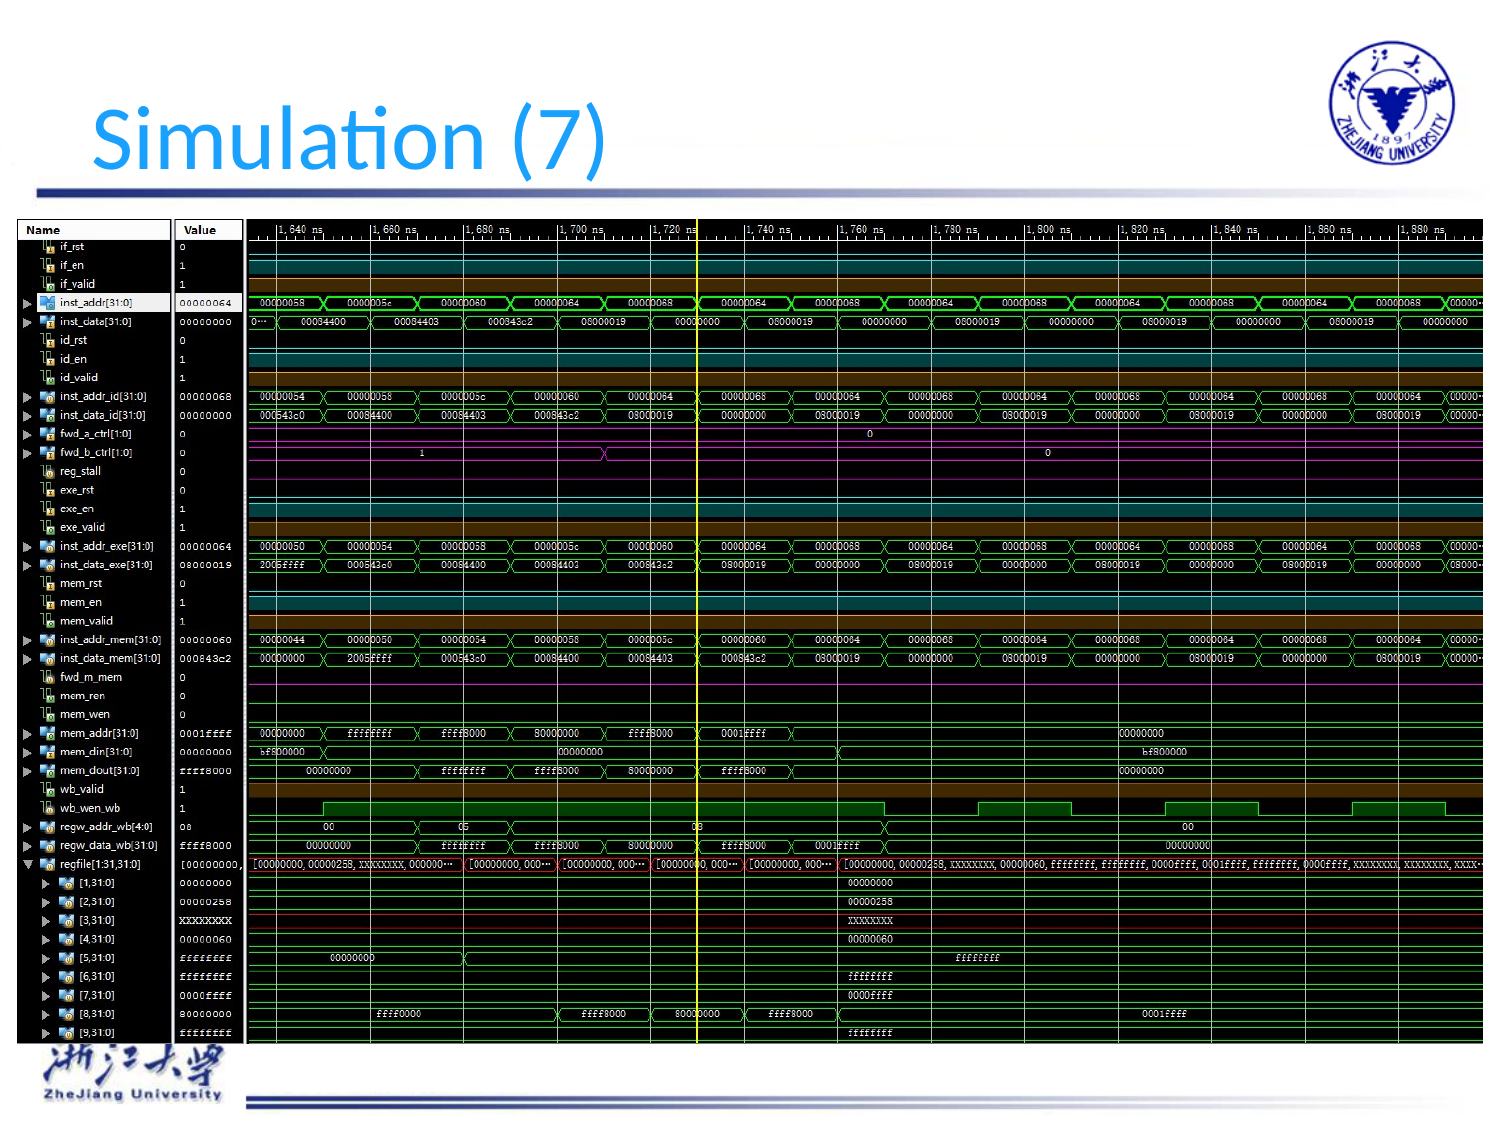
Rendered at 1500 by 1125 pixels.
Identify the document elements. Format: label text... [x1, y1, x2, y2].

picture [0, 0, 1500, 1125]
title Simulation (7) [76, 54, 1226, 212]
